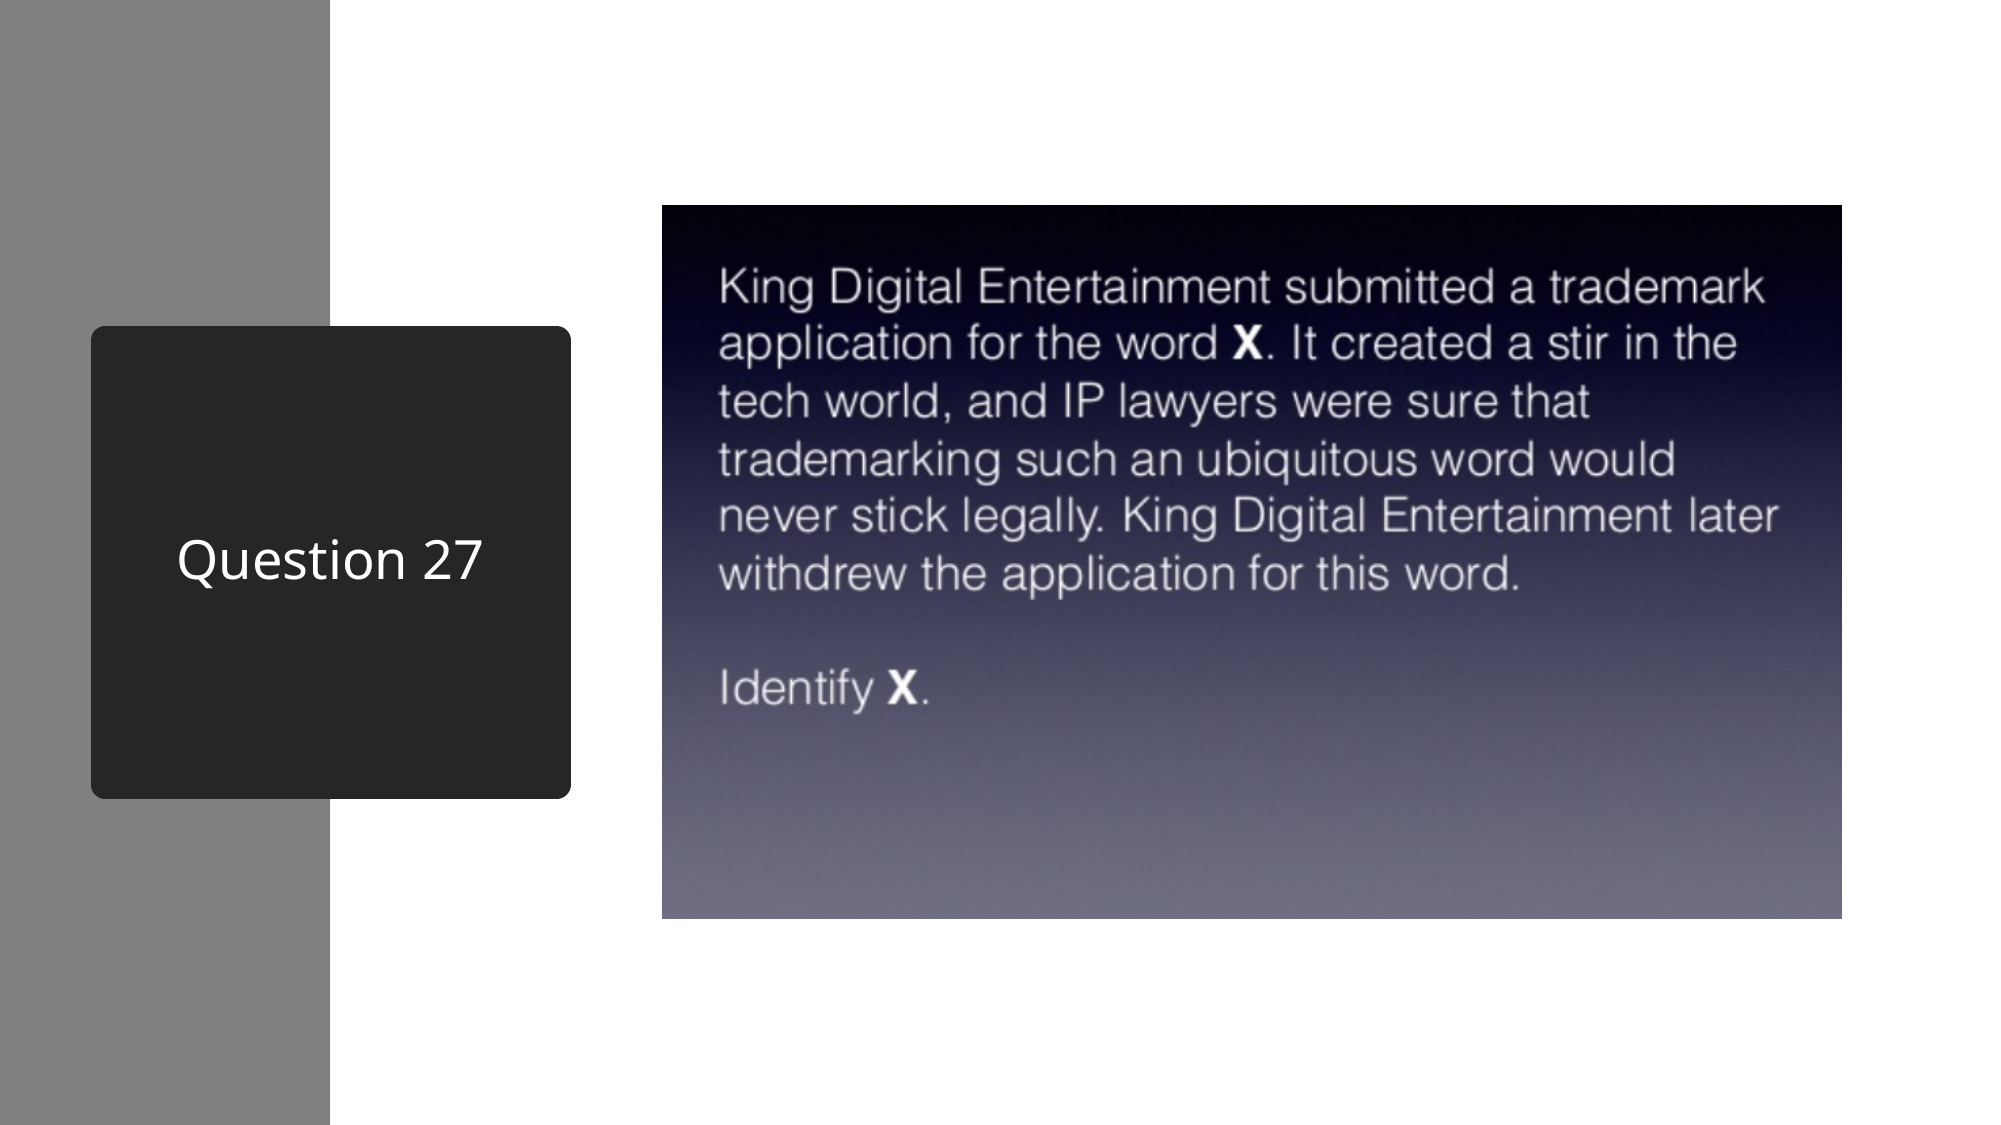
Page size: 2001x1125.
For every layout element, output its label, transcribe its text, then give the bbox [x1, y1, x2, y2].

text_box [0, 0, 331, 1125]
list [662, 205, 1842, 919]
title Question 27 [105, 340, 557, 785]
